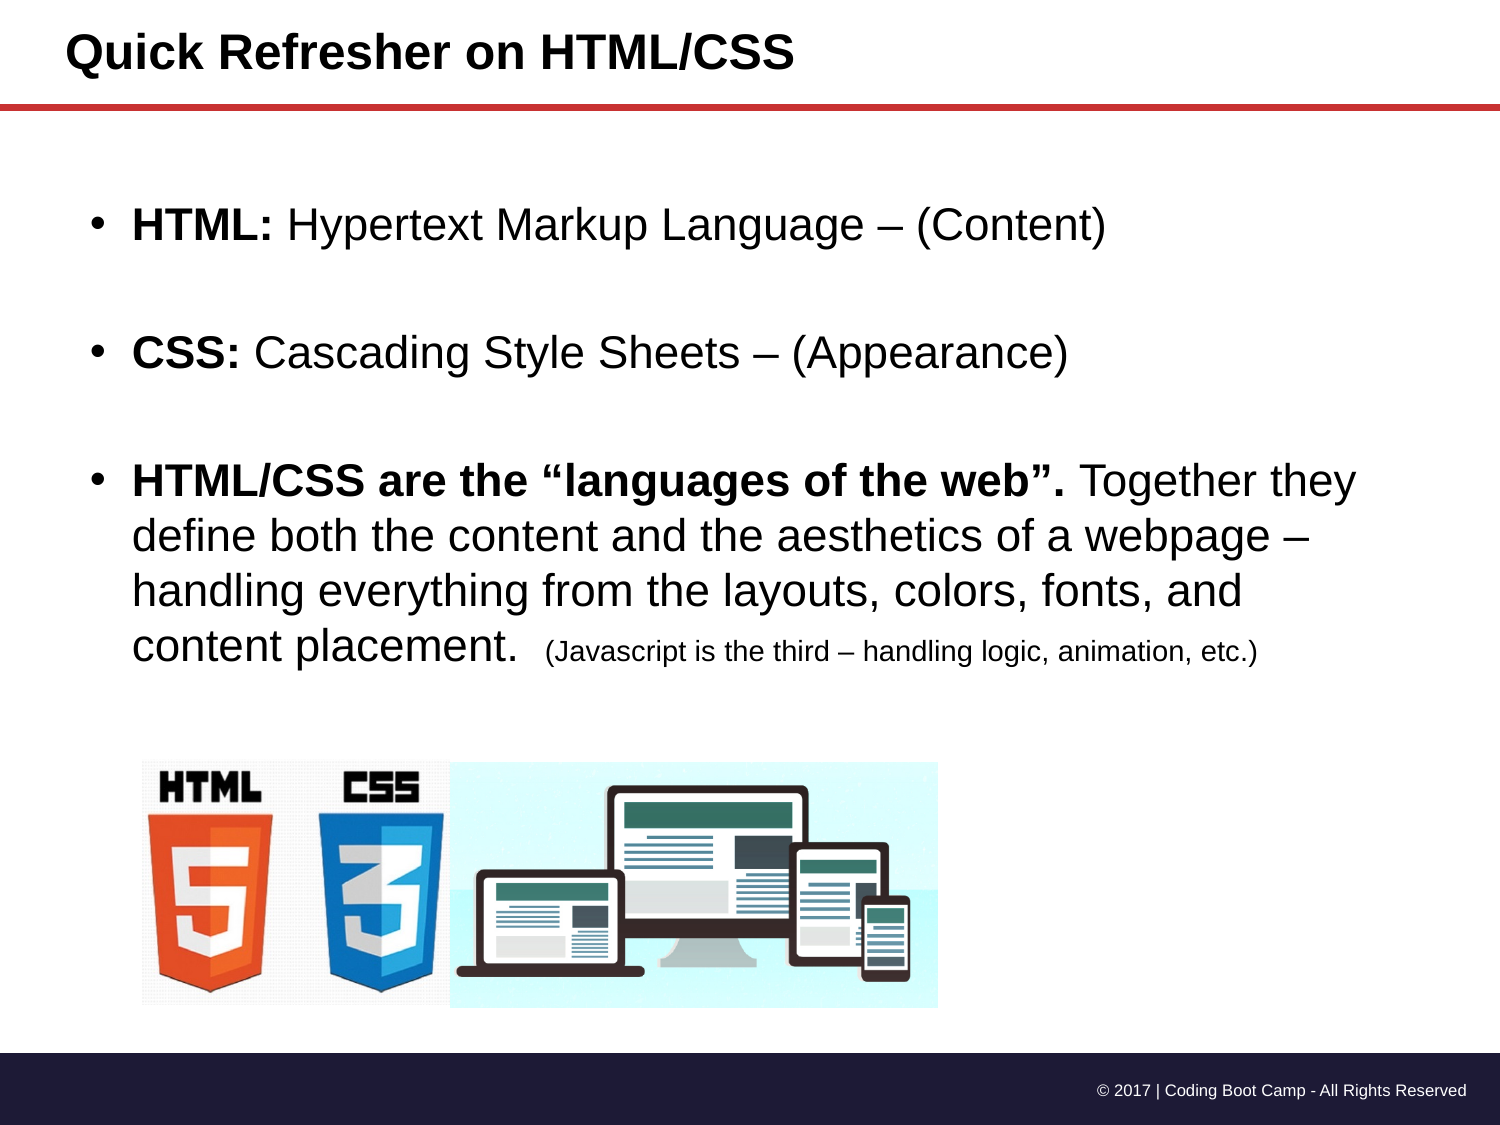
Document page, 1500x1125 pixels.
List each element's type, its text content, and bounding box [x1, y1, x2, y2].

text_box HTML: Hypertext Markup Language – (Content) CSS: Cascading Style Sheets – (Appearance) HTML/CSS are the “languages of the web”. Together they define both the content and the aesthetics of a webpage – handling everything from the layouts, colors, fonts, and content placement. (Javascript is the third – handling logic, animation, etc.) [74, 187, 1413, 952]
picture [142, 759, 938, 1008]
title Quick Refresher on HTML/CSS [50, 0, 948, 108]
